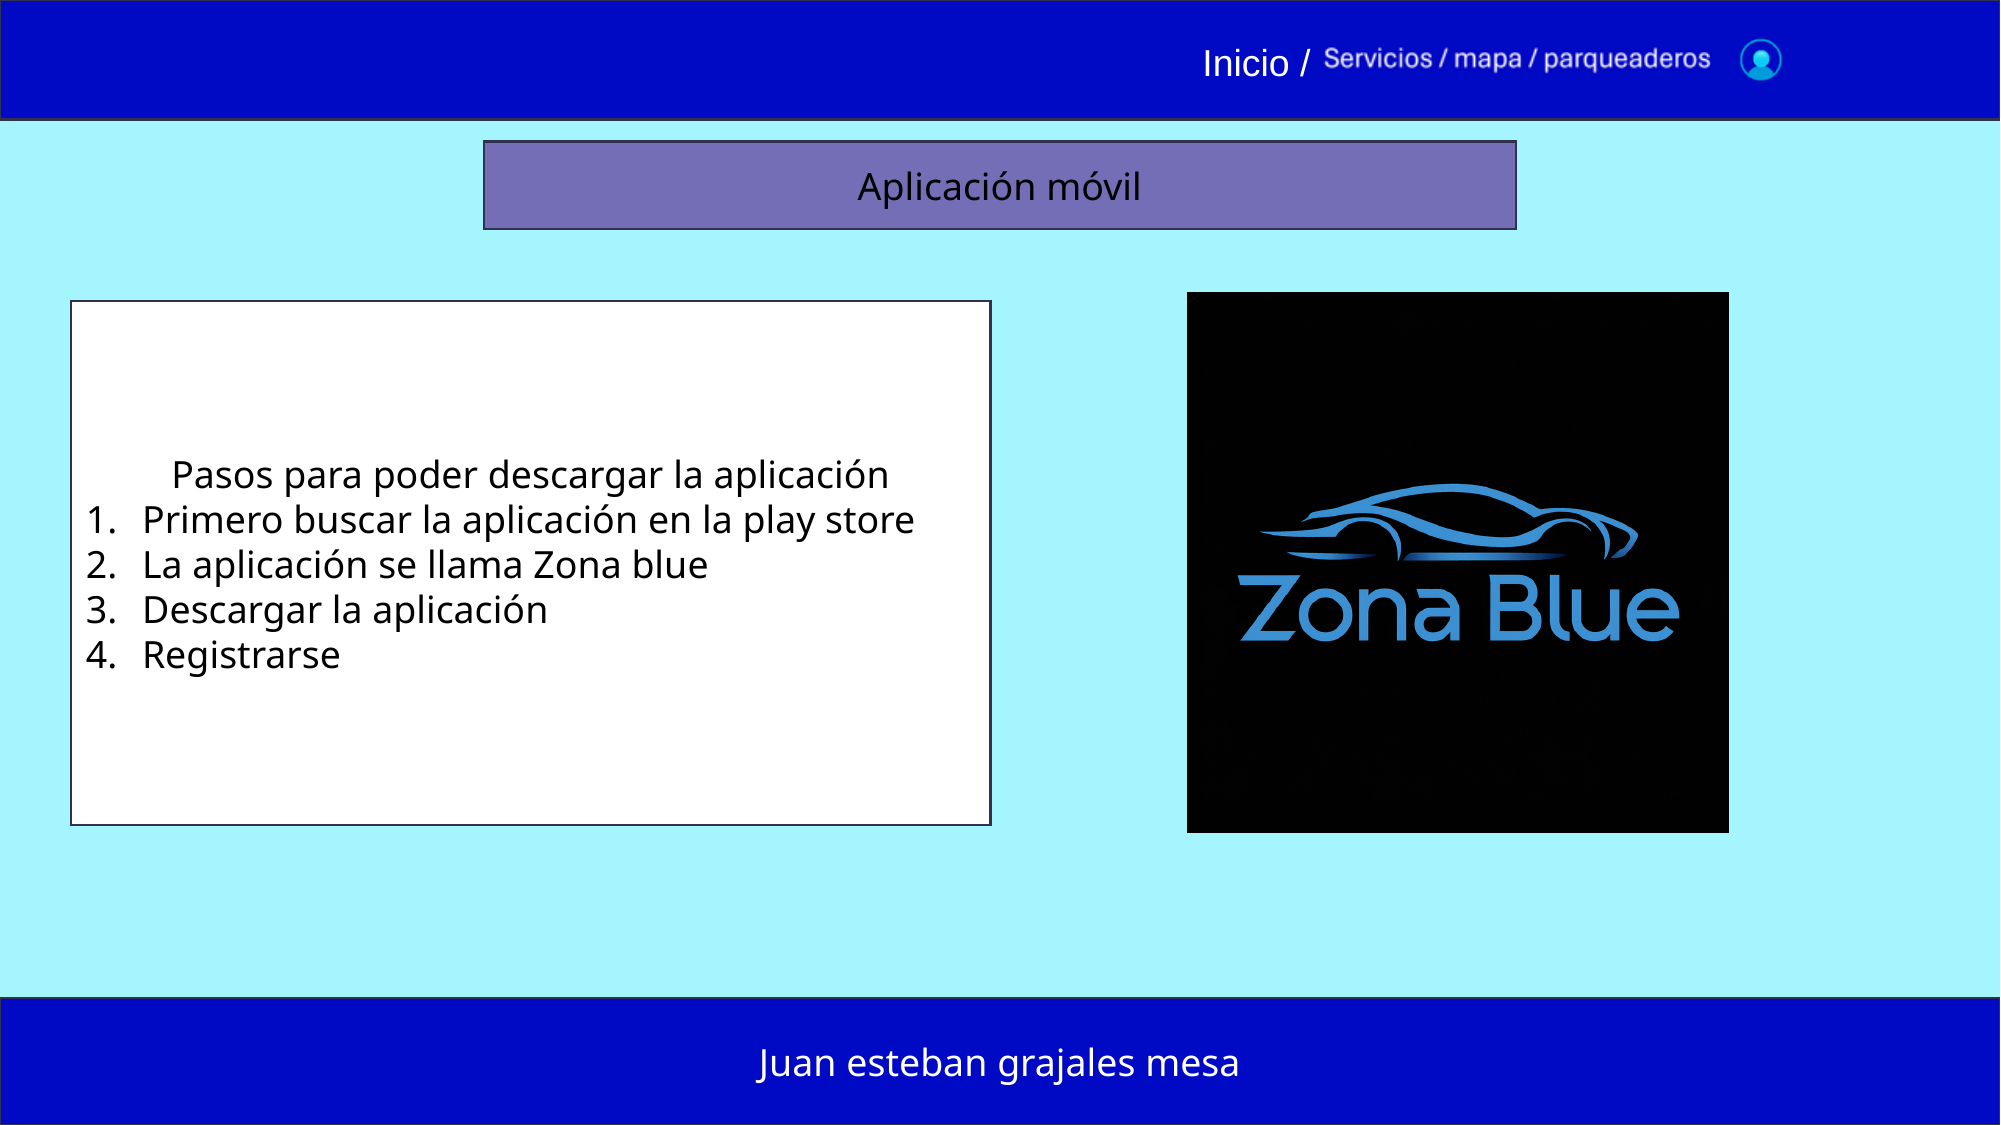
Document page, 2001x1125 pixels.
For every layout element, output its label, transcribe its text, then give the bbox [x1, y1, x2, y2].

picture [1316, 35, 1718, 83]
picture [1723, 22, 1799, 95]
text_box [0, 121, 2000, 997]
picture [1187, 292, 1729, 833]
text_box [0, 0, 2000, 121]
text_box Pasos para poder descargar la aplicación Primero buscar la aplicación en la play store La aplicación se llama Zona blue Descargar la aplicación Registrarse [70, 300, 992, 826]
text_box Juan esteban grajales mesa [0, 997, 2000, 1125]
text_box Inicio / [1187, 31, 1331, 91]
text_box Aplicación móvil [483, 140, 1517, 230]
